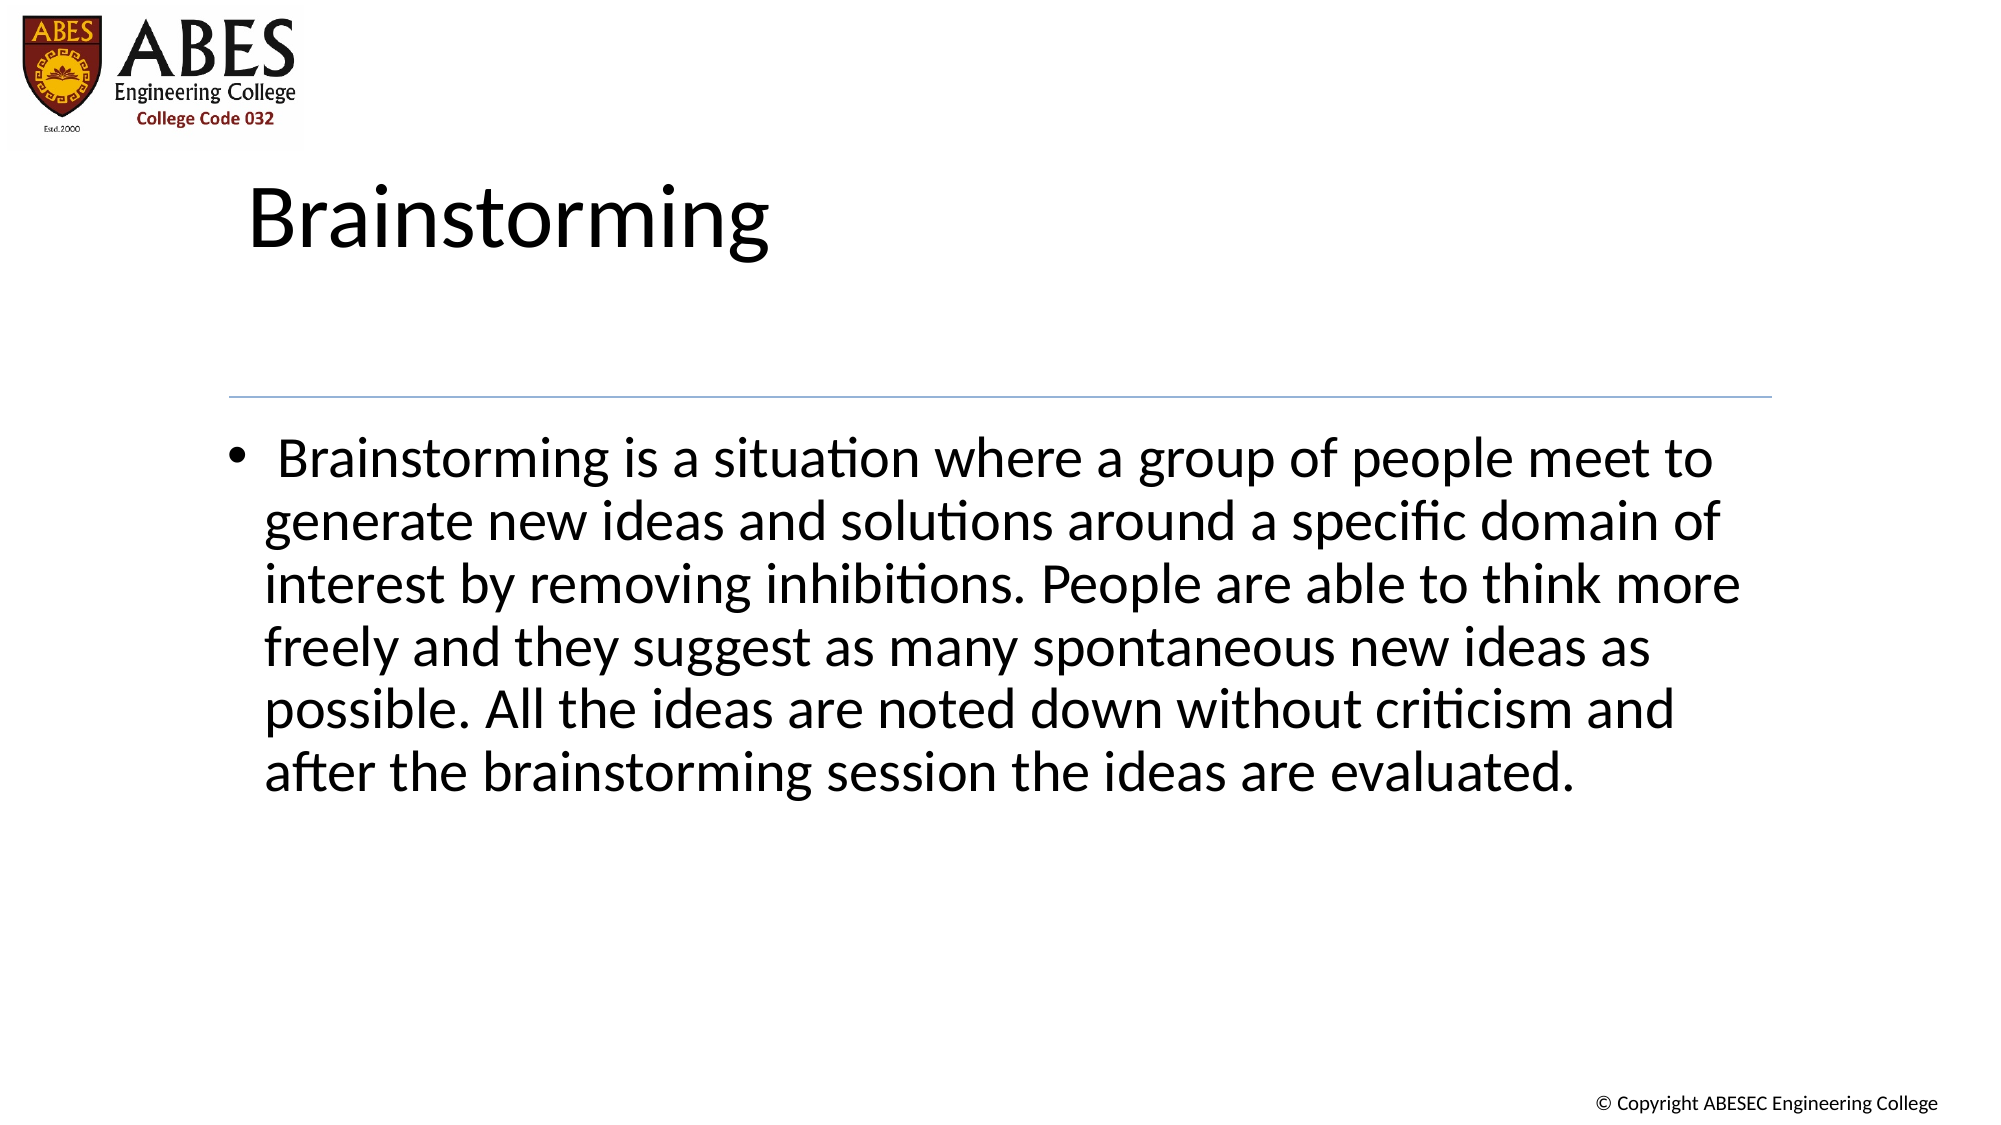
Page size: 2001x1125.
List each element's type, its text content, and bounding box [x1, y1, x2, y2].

list Brainstorming is a situation where a group of people meet to generate new ideas and solutions around a specific domain of interest by removing inhibitions. People are able to think more freely and they suggest as many spontaneous new ideas as possible. All the ideas are noted down without criticism and after the brainstorming session the ideas are evaluated. [212, 419, 1788, 964]
title Brainstorming [212, 161, 1788, 375]
picture [7, 5, 304, 151]
